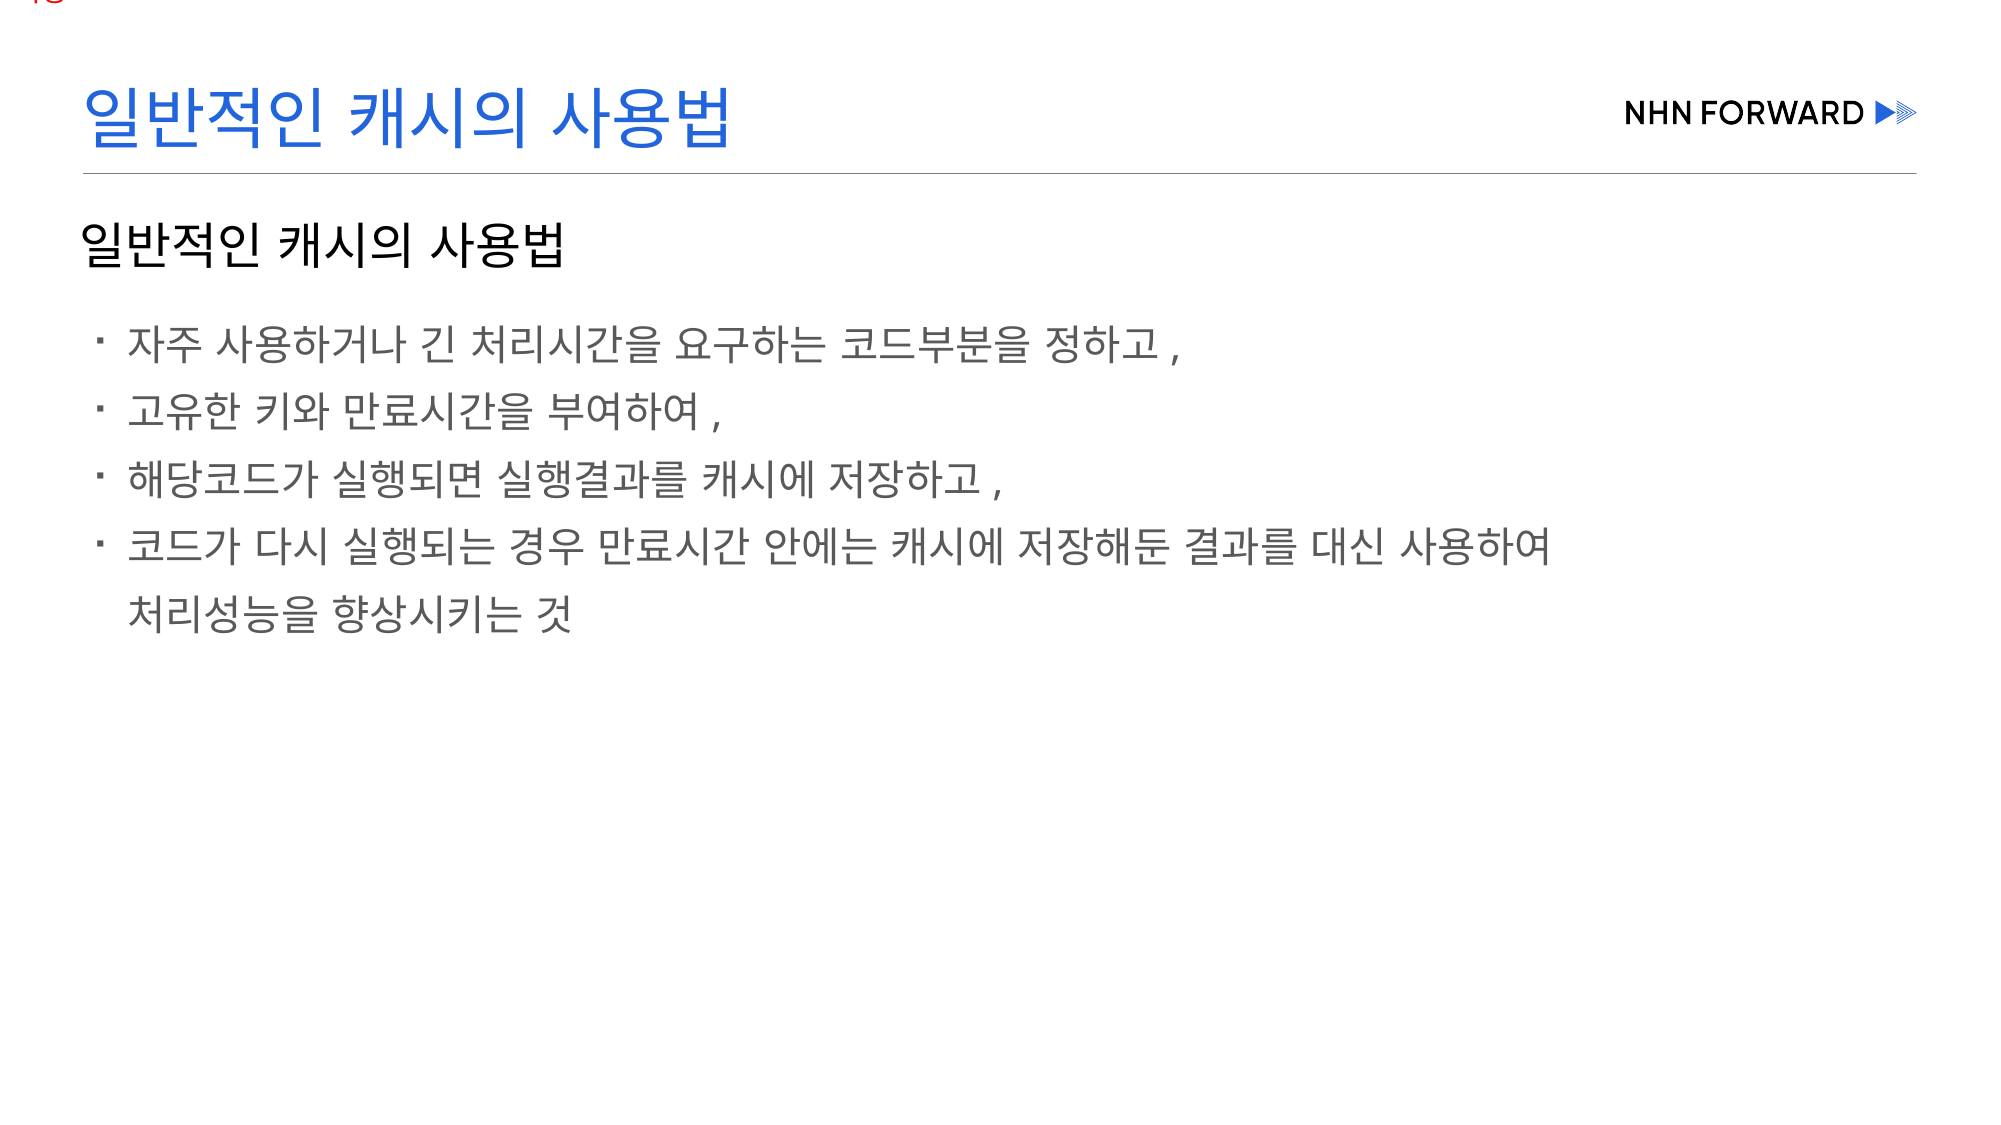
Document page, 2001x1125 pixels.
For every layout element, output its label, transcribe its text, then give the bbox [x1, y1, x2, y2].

title 일반적인 캐시의 사용법 [67, 35, 1687, 175]
picture [1687, 100, 1917, 125]
list 자주 사용하거나 긴 처리시간을 요구하는 코드부분을 정하고, 고유한 키와 만료시간을 부여하여, 해당코드가 실행되면 실행결과를 캐시에 저장하고, 코드가 다시 실행되는 경우 만료시간 안에는 캐시에 저장해둔 결과를 대신 사용하여 처리성능을 향상시키는 것 [64, 293, 1687, 796]
list 일반적인 캐시의 사용법 [64, 210, 1687, 286]
